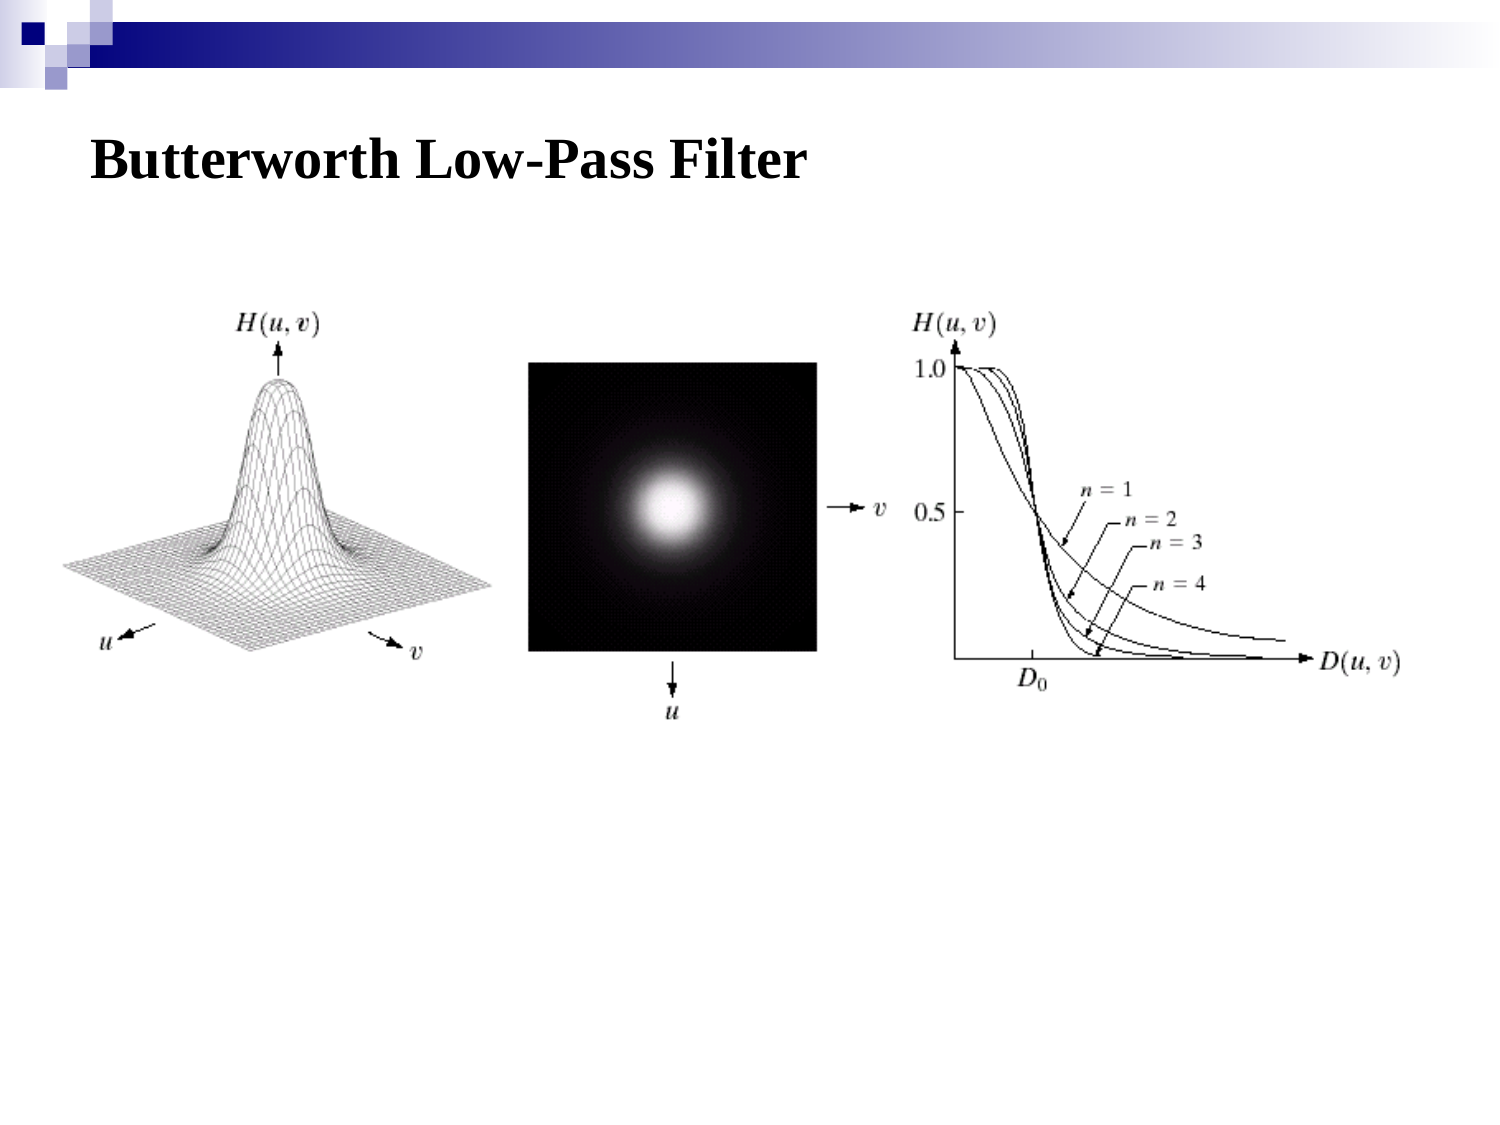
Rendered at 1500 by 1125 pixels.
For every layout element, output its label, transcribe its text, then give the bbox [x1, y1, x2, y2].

title Butterworth Low-Pass Filter [75, 75, 1442, 235]
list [49, 305, 1413, 751]
